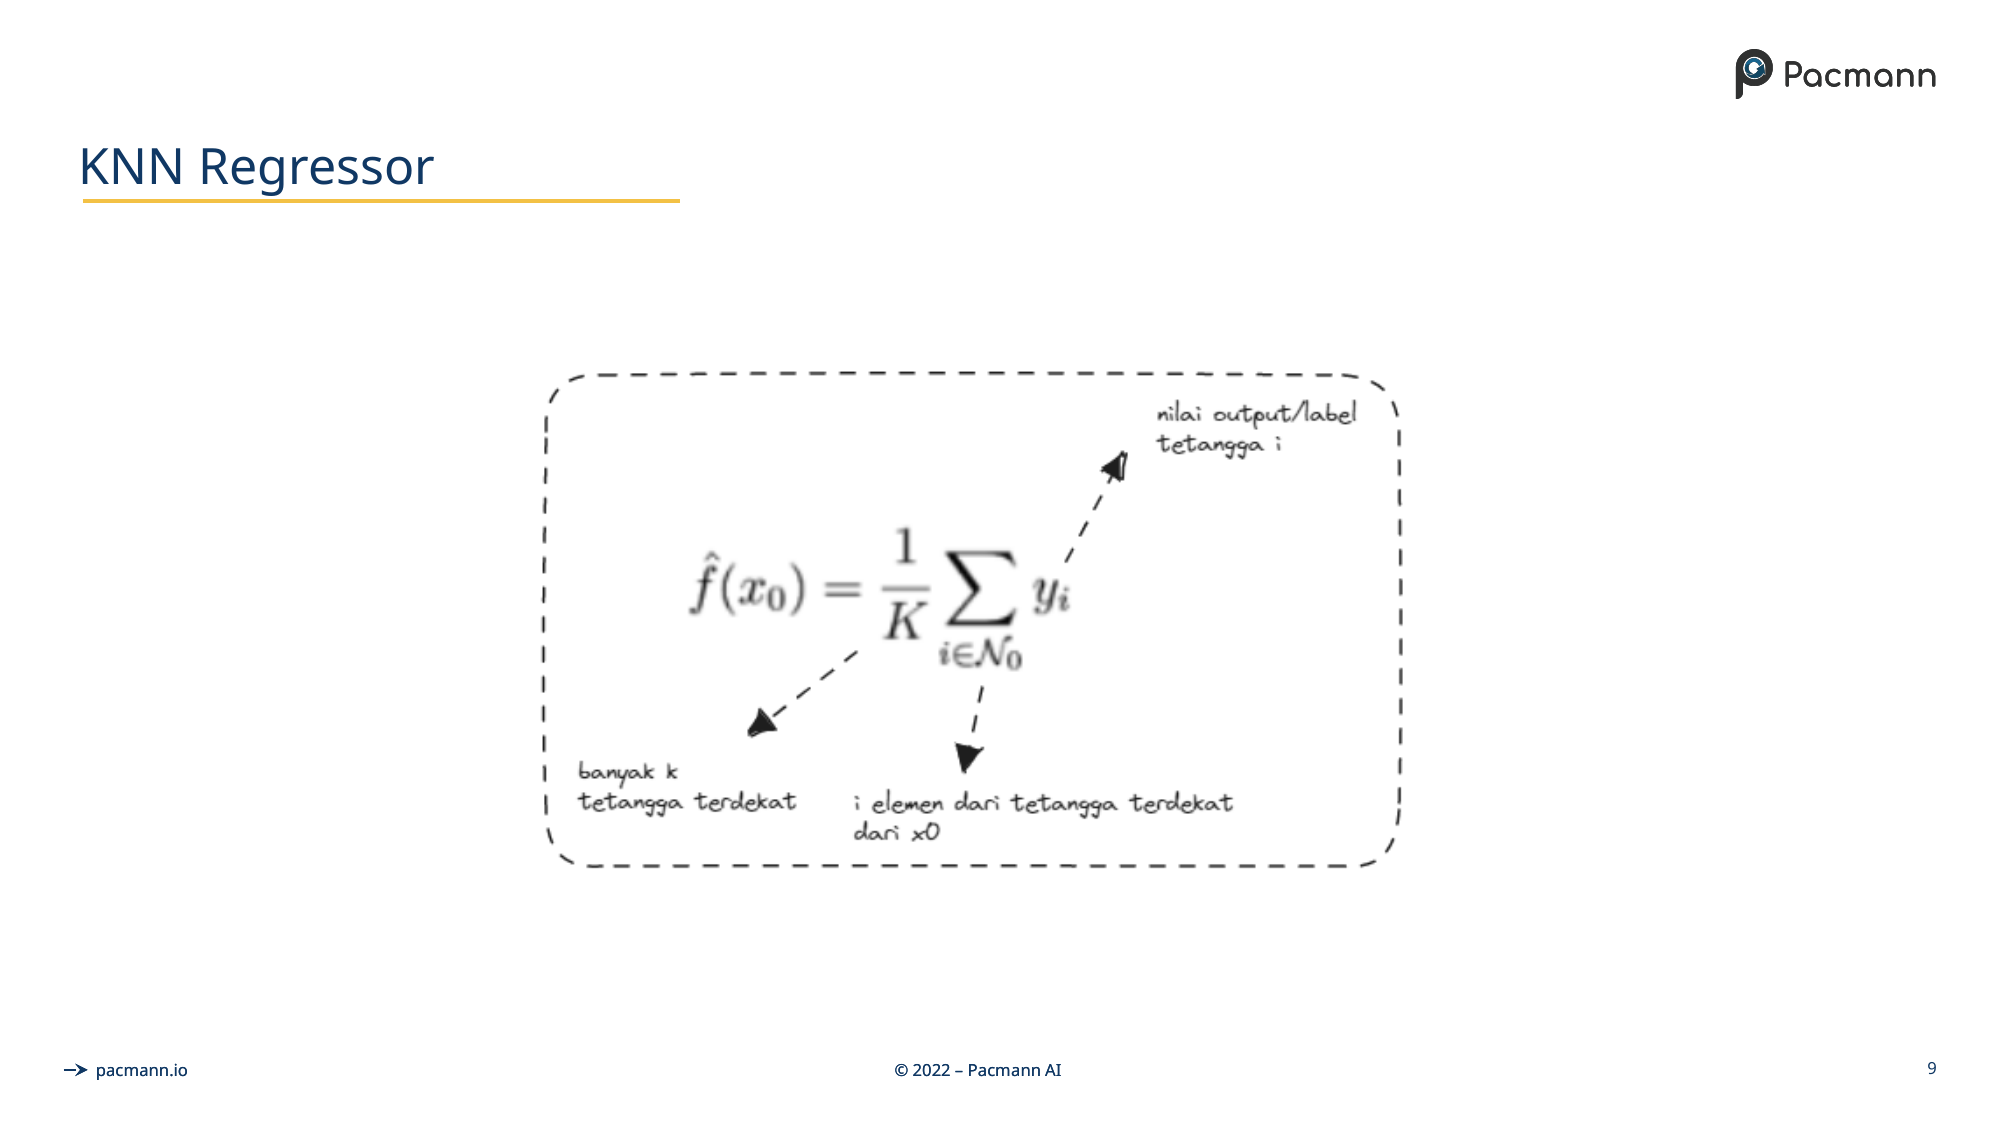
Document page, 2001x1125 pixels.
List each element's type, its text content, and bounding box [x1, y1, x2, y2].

picture [1707, 36, 1966, 112]
title KNN Regressor [63, 59, 1935, 278]
picture [528, 358, 1417, 884]
